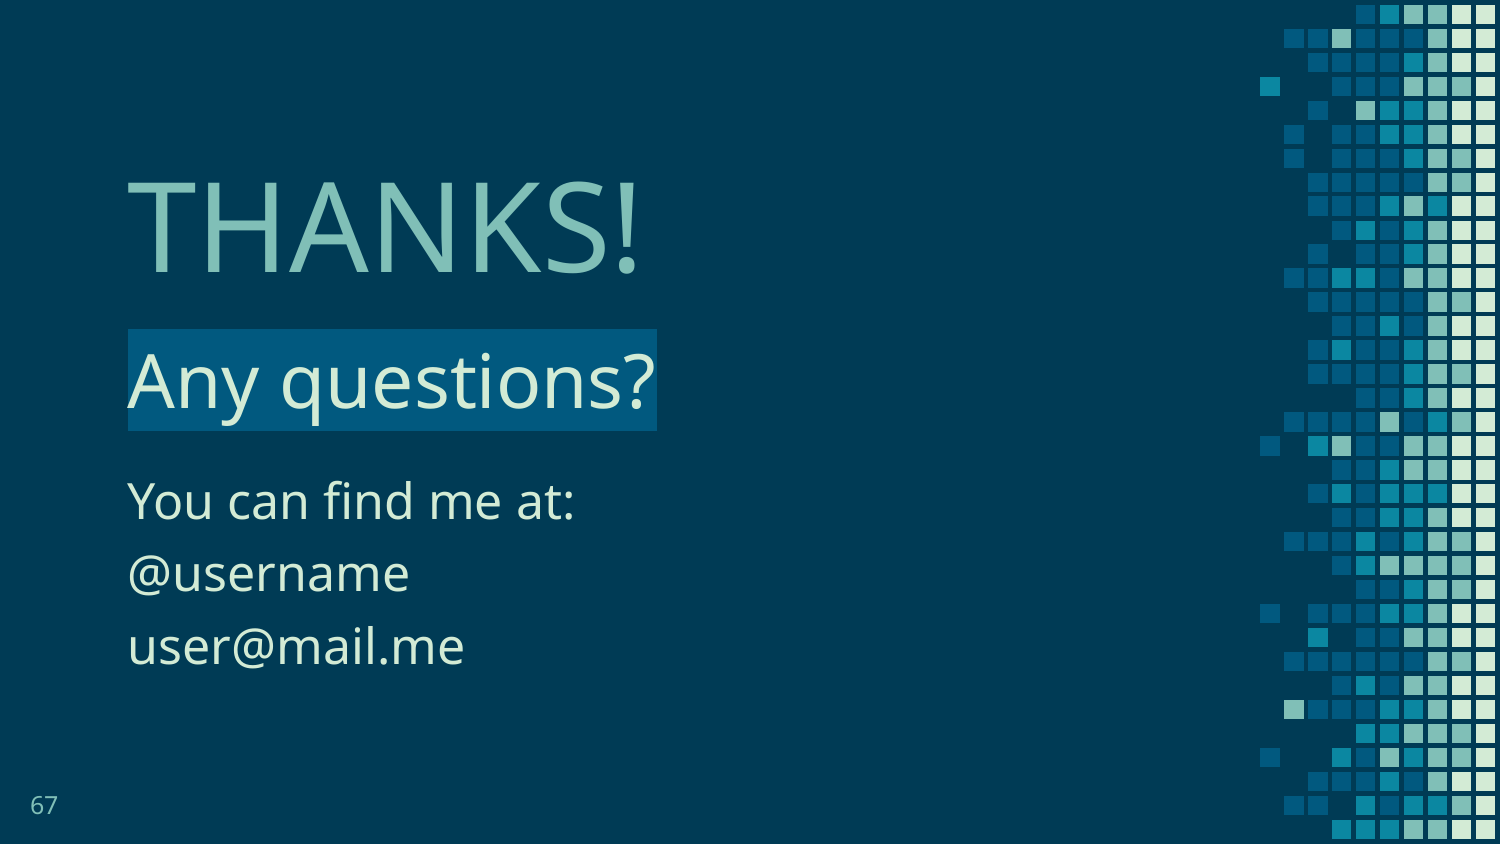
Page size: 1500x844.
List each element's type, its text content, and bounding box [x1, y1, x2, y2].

slide_number 67 [15, 774, 105, 839]
subtitle Any questions? [112, 319, 911, 448]
list You can find me at: @username user@mail.me [112, 454, 911, 719]
title THANKS! [112, 122, 911, 313]
